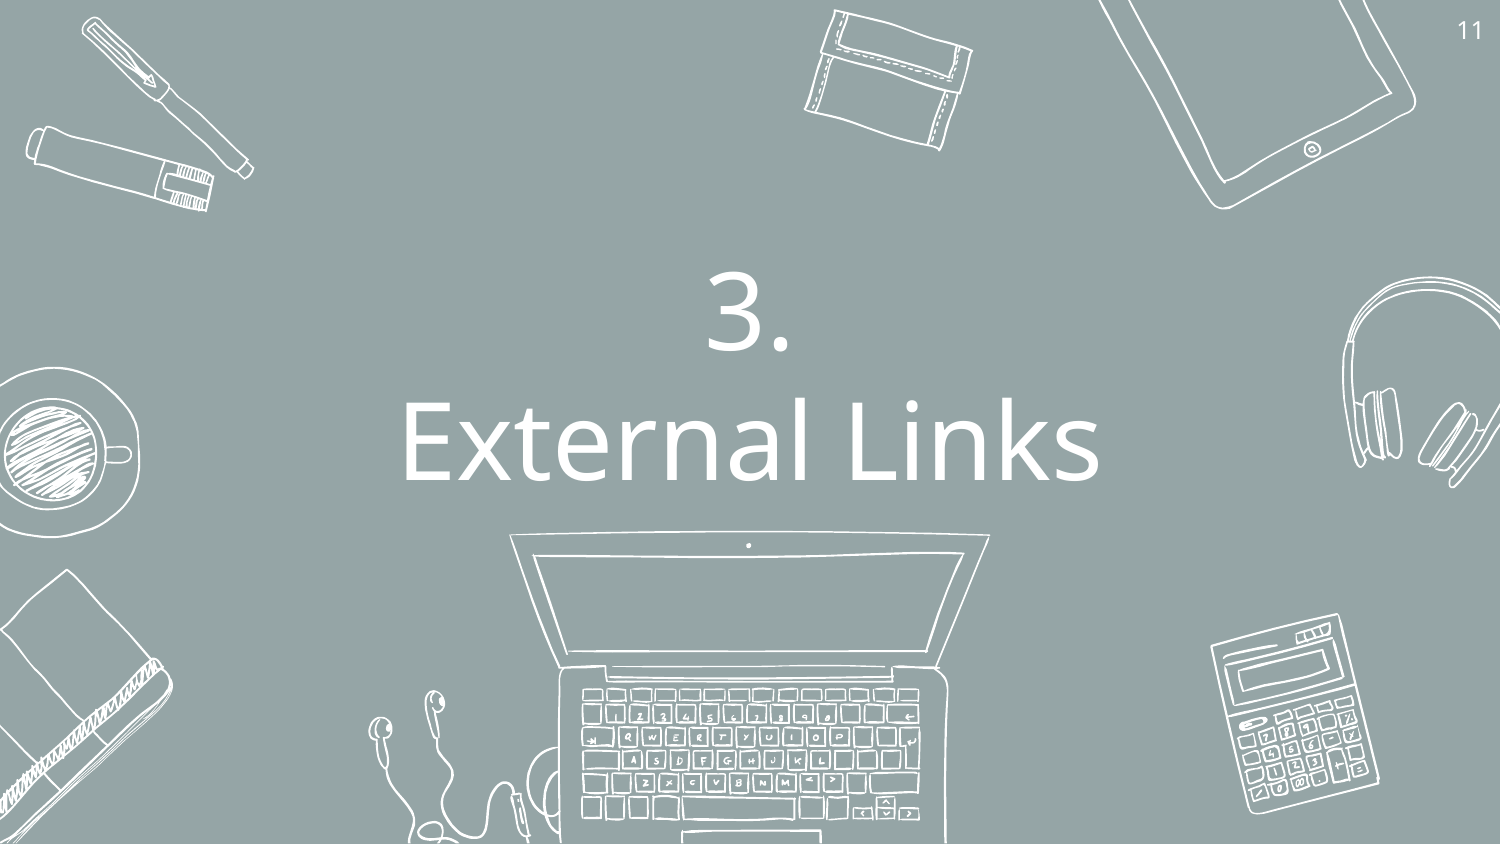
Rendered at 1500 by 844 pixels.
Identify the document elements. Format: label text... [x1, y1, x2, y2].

title 3. External Links [255, 326, 1245, 517]
slide_number 11 [1435, 0, 1500, 53]
